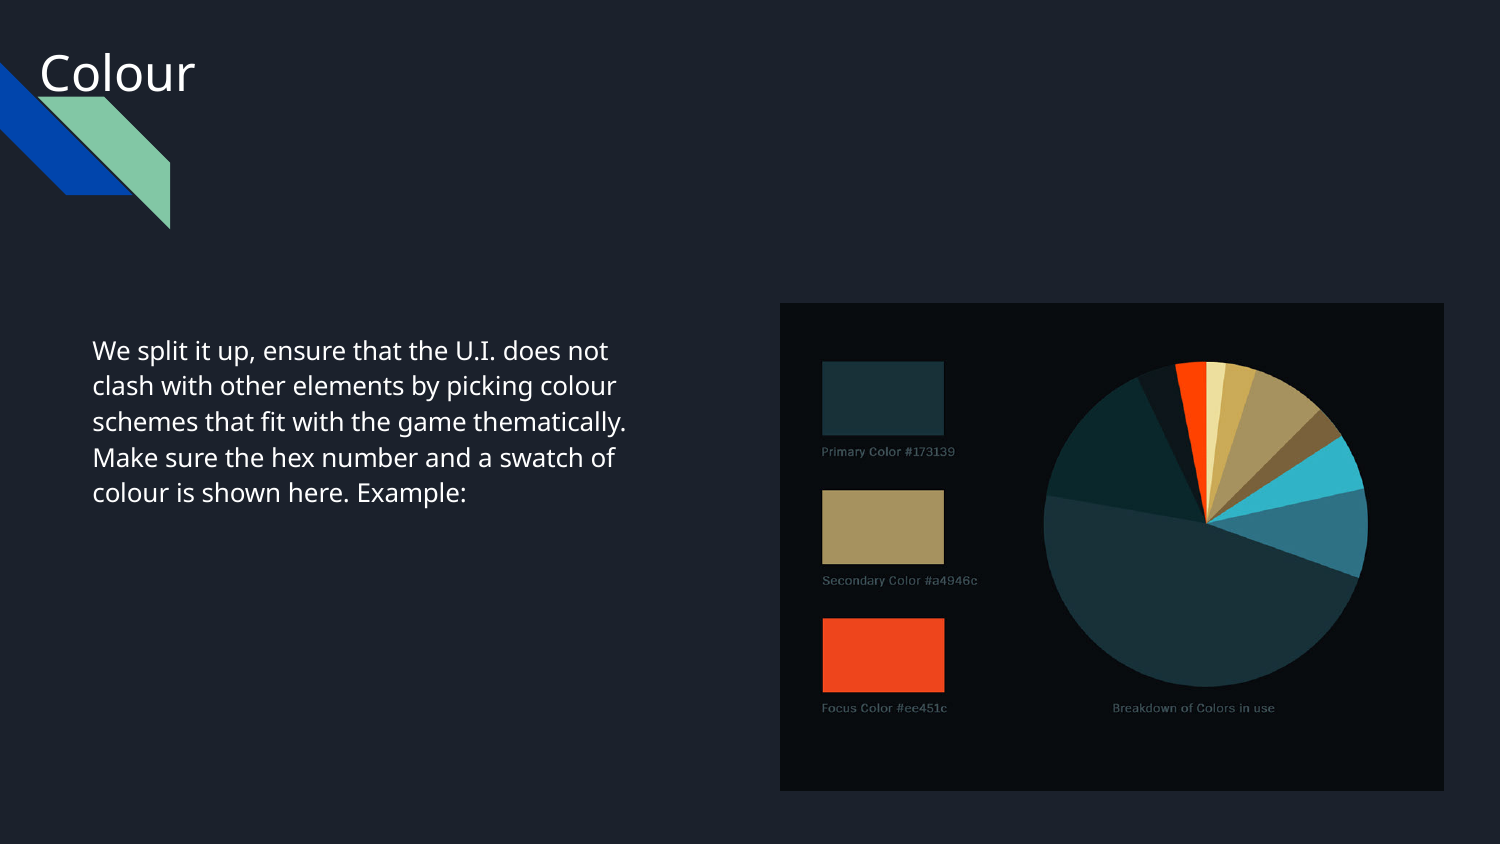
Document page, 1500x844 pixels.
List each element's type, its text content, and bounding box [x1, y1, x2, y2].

picture [780, 303, 1445, 791]
list We split it up, ensure that the U.I. does not clash with other elements by picking colour schemes that fit with the game thematically. Make sure the hex number and a swatch of colour is shown here. Example: [77, 314, 658, 552]
title Colour [24, 26, 1180, 177]
